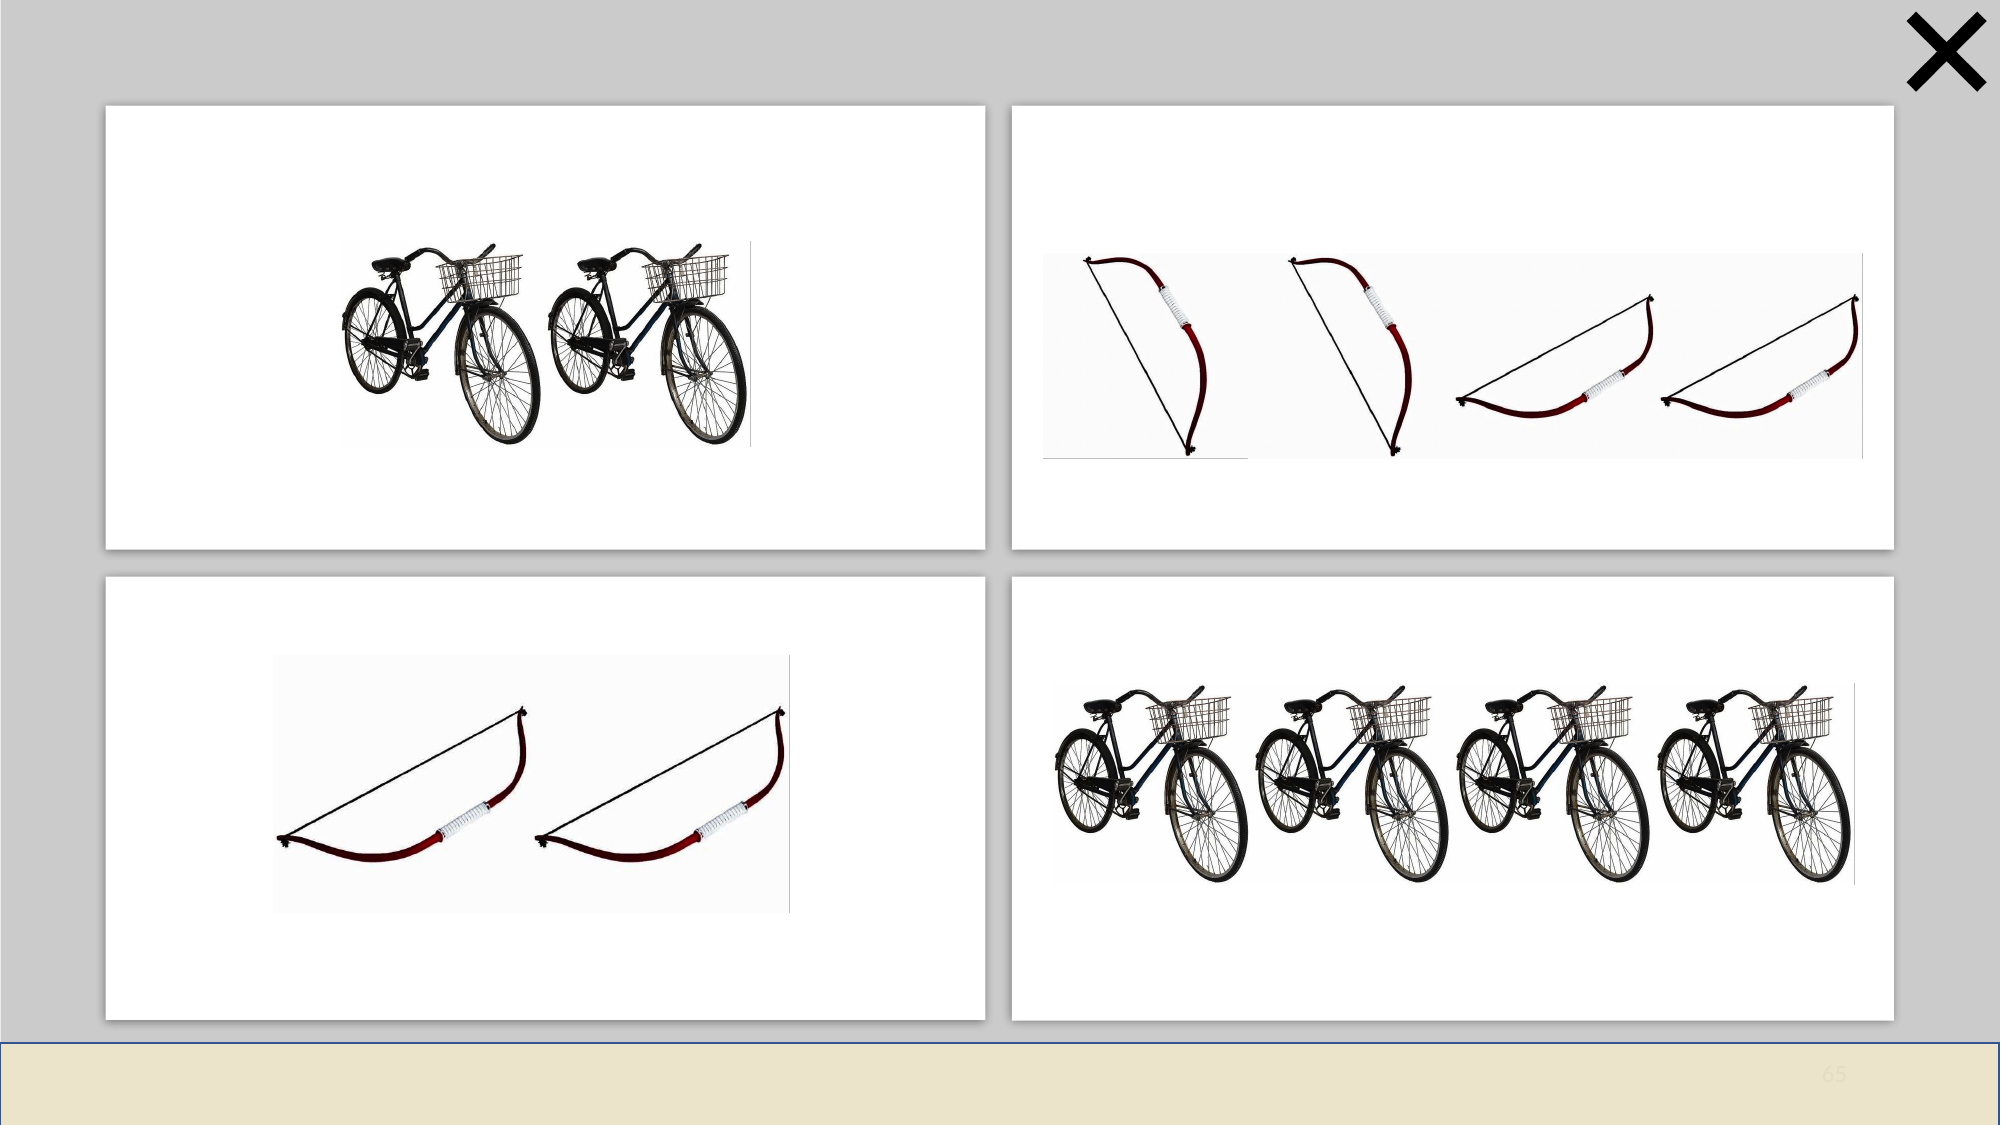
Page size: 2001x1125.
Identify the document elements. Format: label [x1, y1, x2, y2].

picture [1043, 253, 1863, 459]
text_box [0, 0, 2000, 1042]
picture [1892, 0, 2000, 106]
text_box [104, 576, 986, 1021]
picture [273, 655, 790, 913]
picture [1051, 683, 1855, 885]
text_box [0, 1042, 2000, 1125]
text_box [104, 104, 986, 551]
picture [339, 241, 752, 448]
text_box [1011, 576, 1895, 1022]
text_box [1011, 104, 1895, 551]
